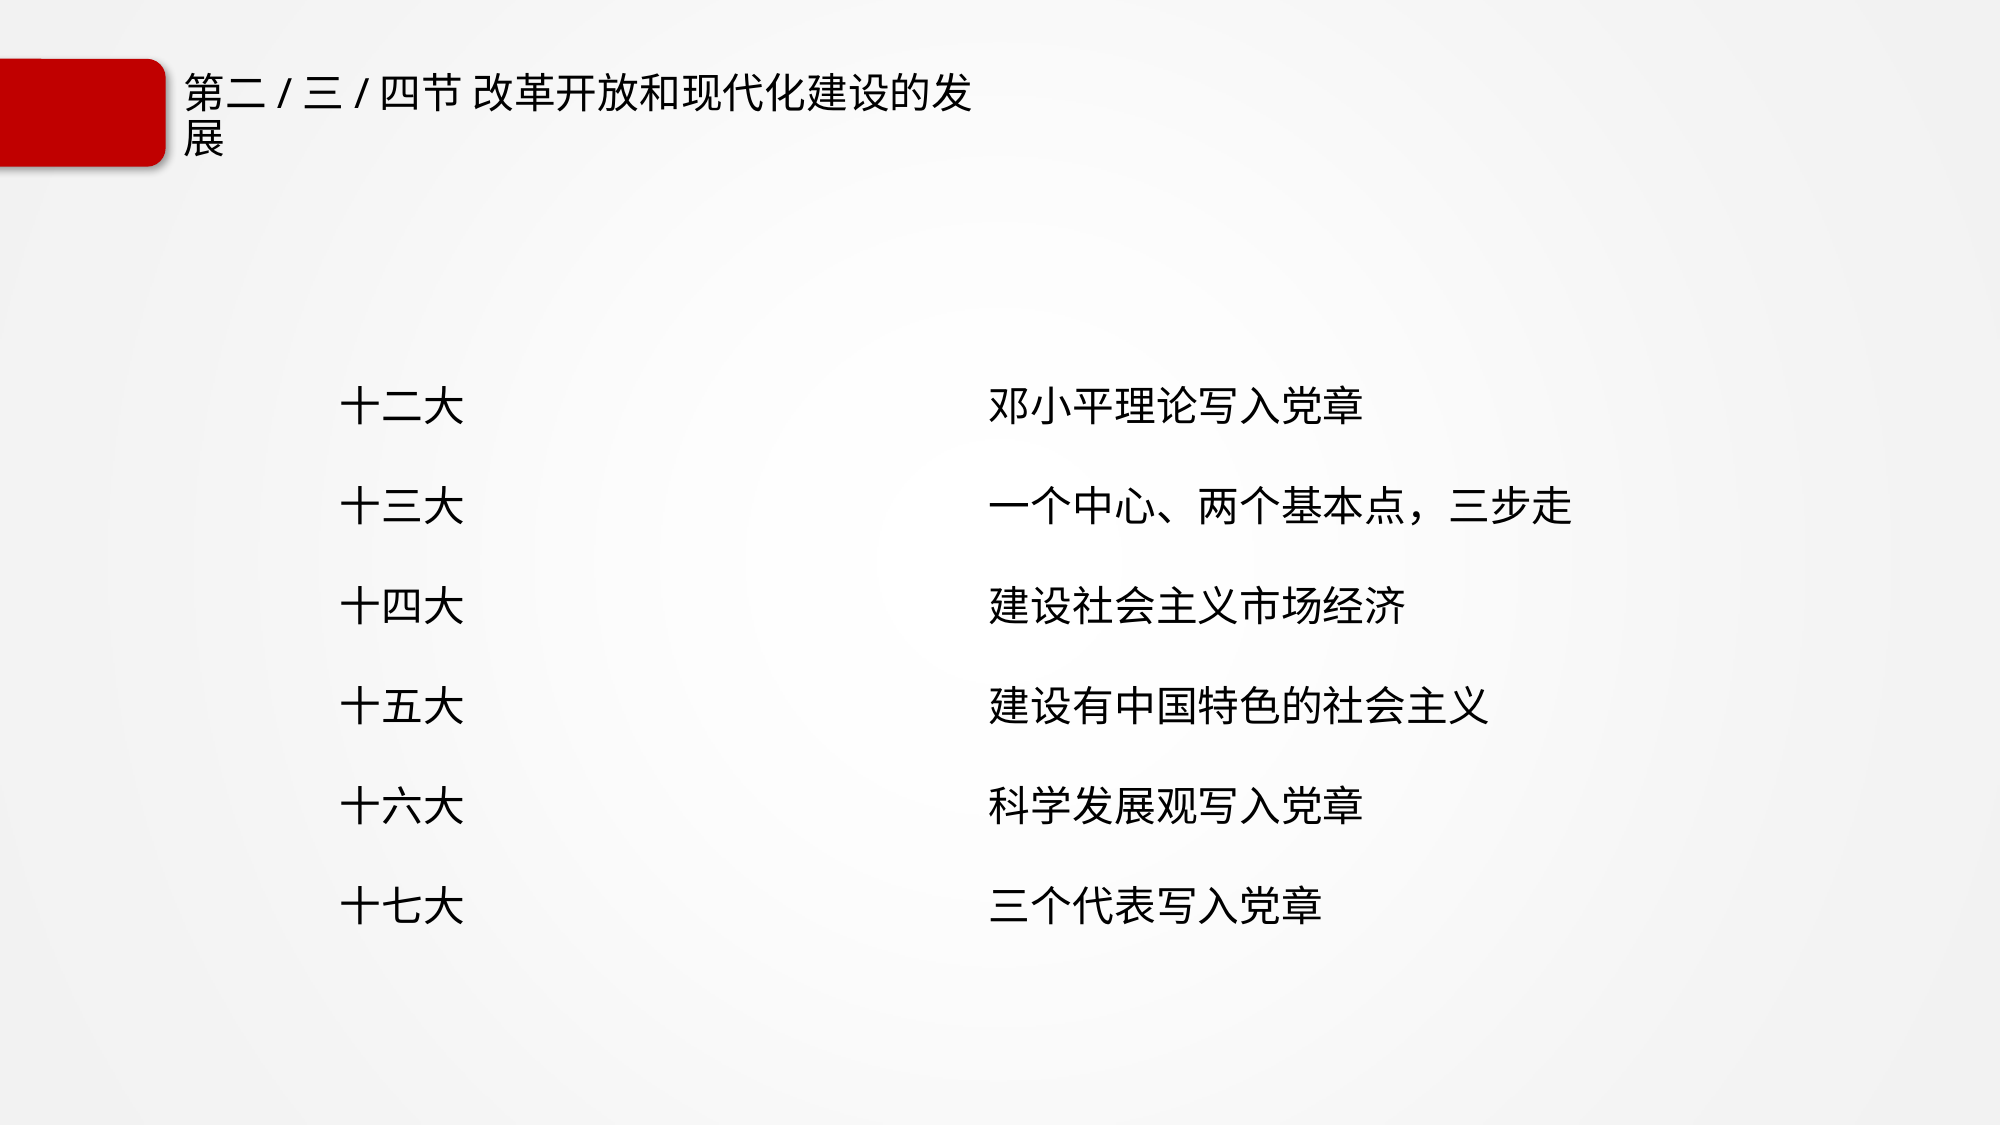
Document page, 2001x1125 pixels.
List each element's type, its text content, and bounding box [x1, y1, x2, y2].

text_box 十二大 十三大 十四大 十五大 十六大 十七大 [324, 372, 626, 938]
title 第二/三/四节 改革开放和现代化建设的发展 [172, 73, 1007, 163]
text_box 邓小平理论写入党章 一个中心、两个基本点，三步走 建设社会主义市场经济 建设有中国特色的社会主义 科学发展观写入党章 三个代表写入党章 [974, 372, 1677, 988]
text_box [0, 58, 166, 167]
picture [0, 0, 2000, 1125]
